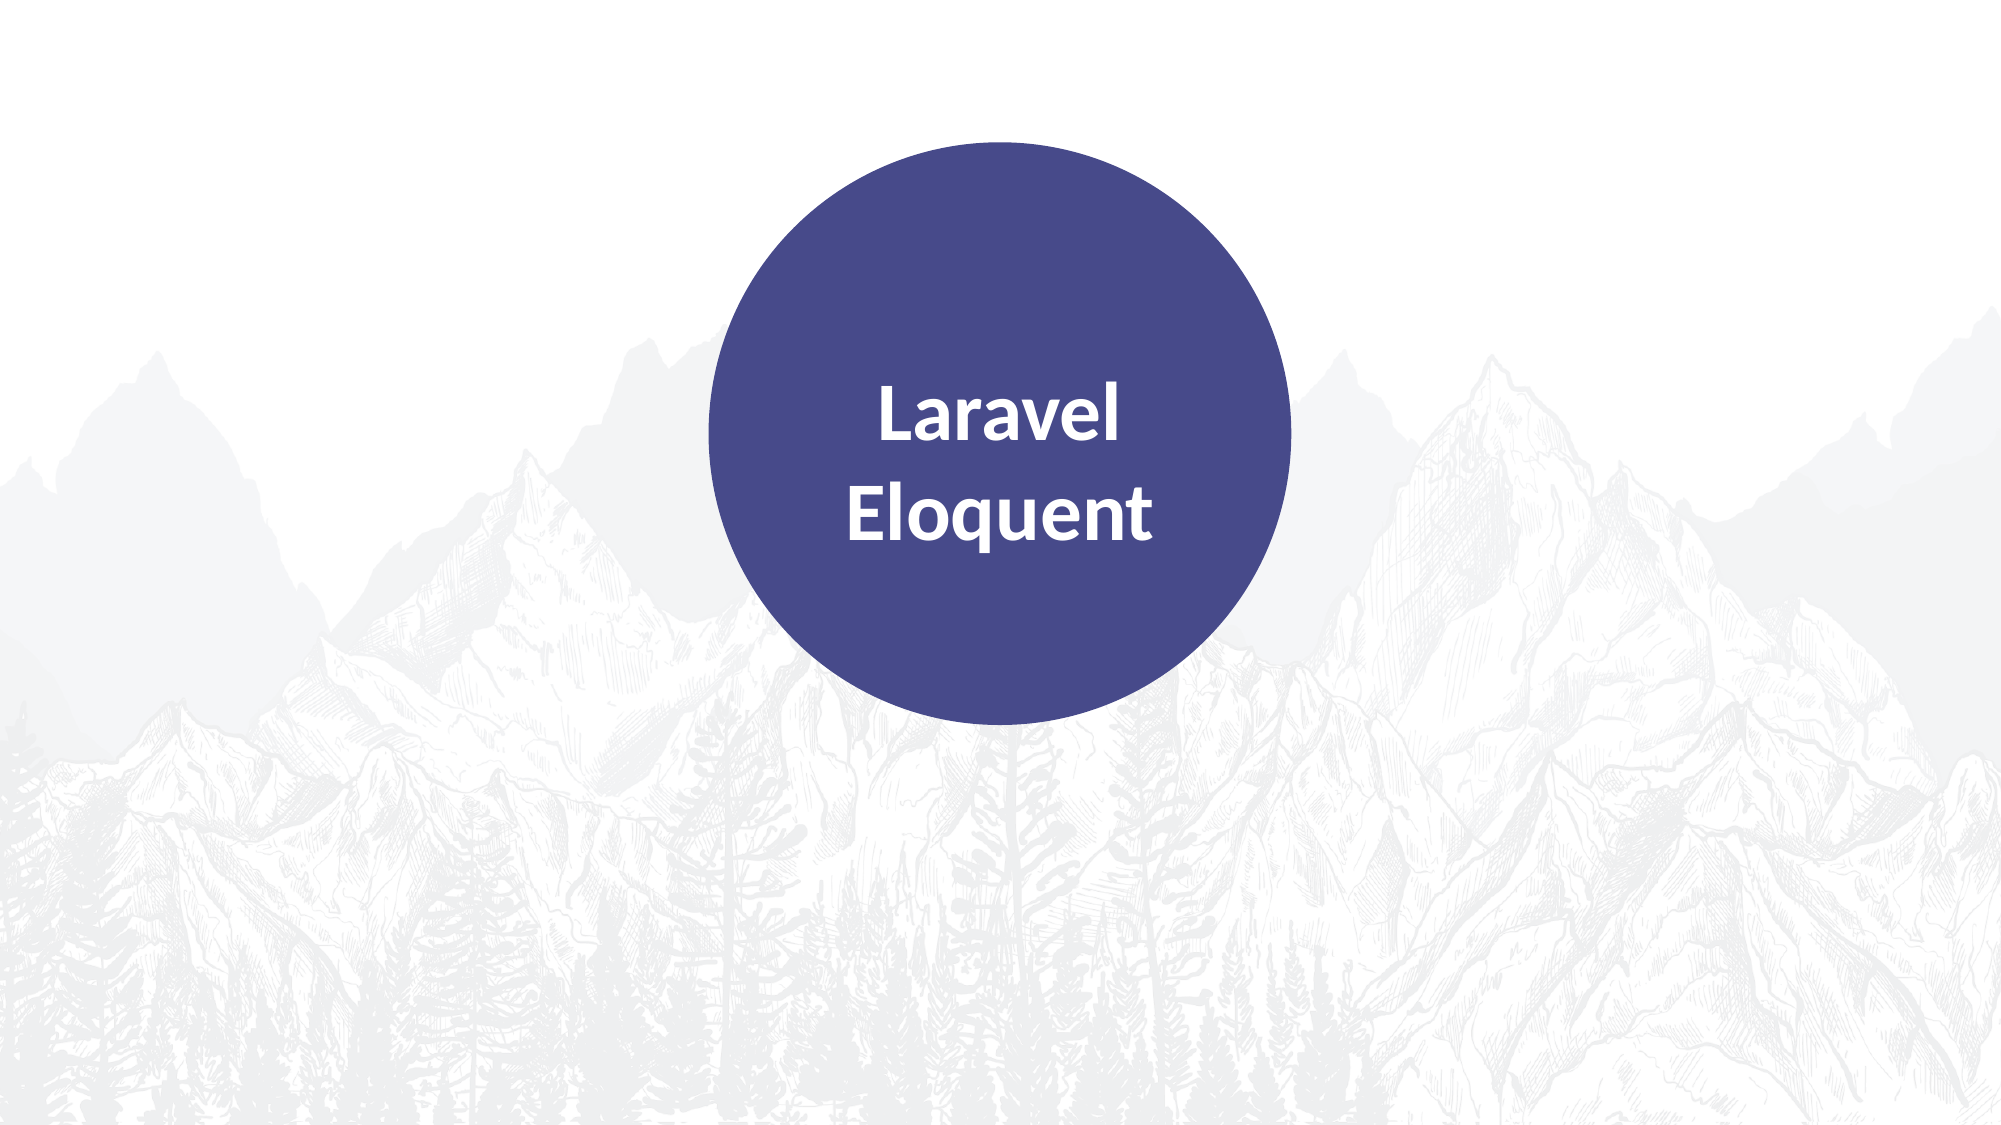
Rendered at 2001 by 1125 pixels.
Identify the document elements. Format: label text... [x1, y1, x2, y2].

title Laravel Eloquent [705, 337, 1295, 463]
